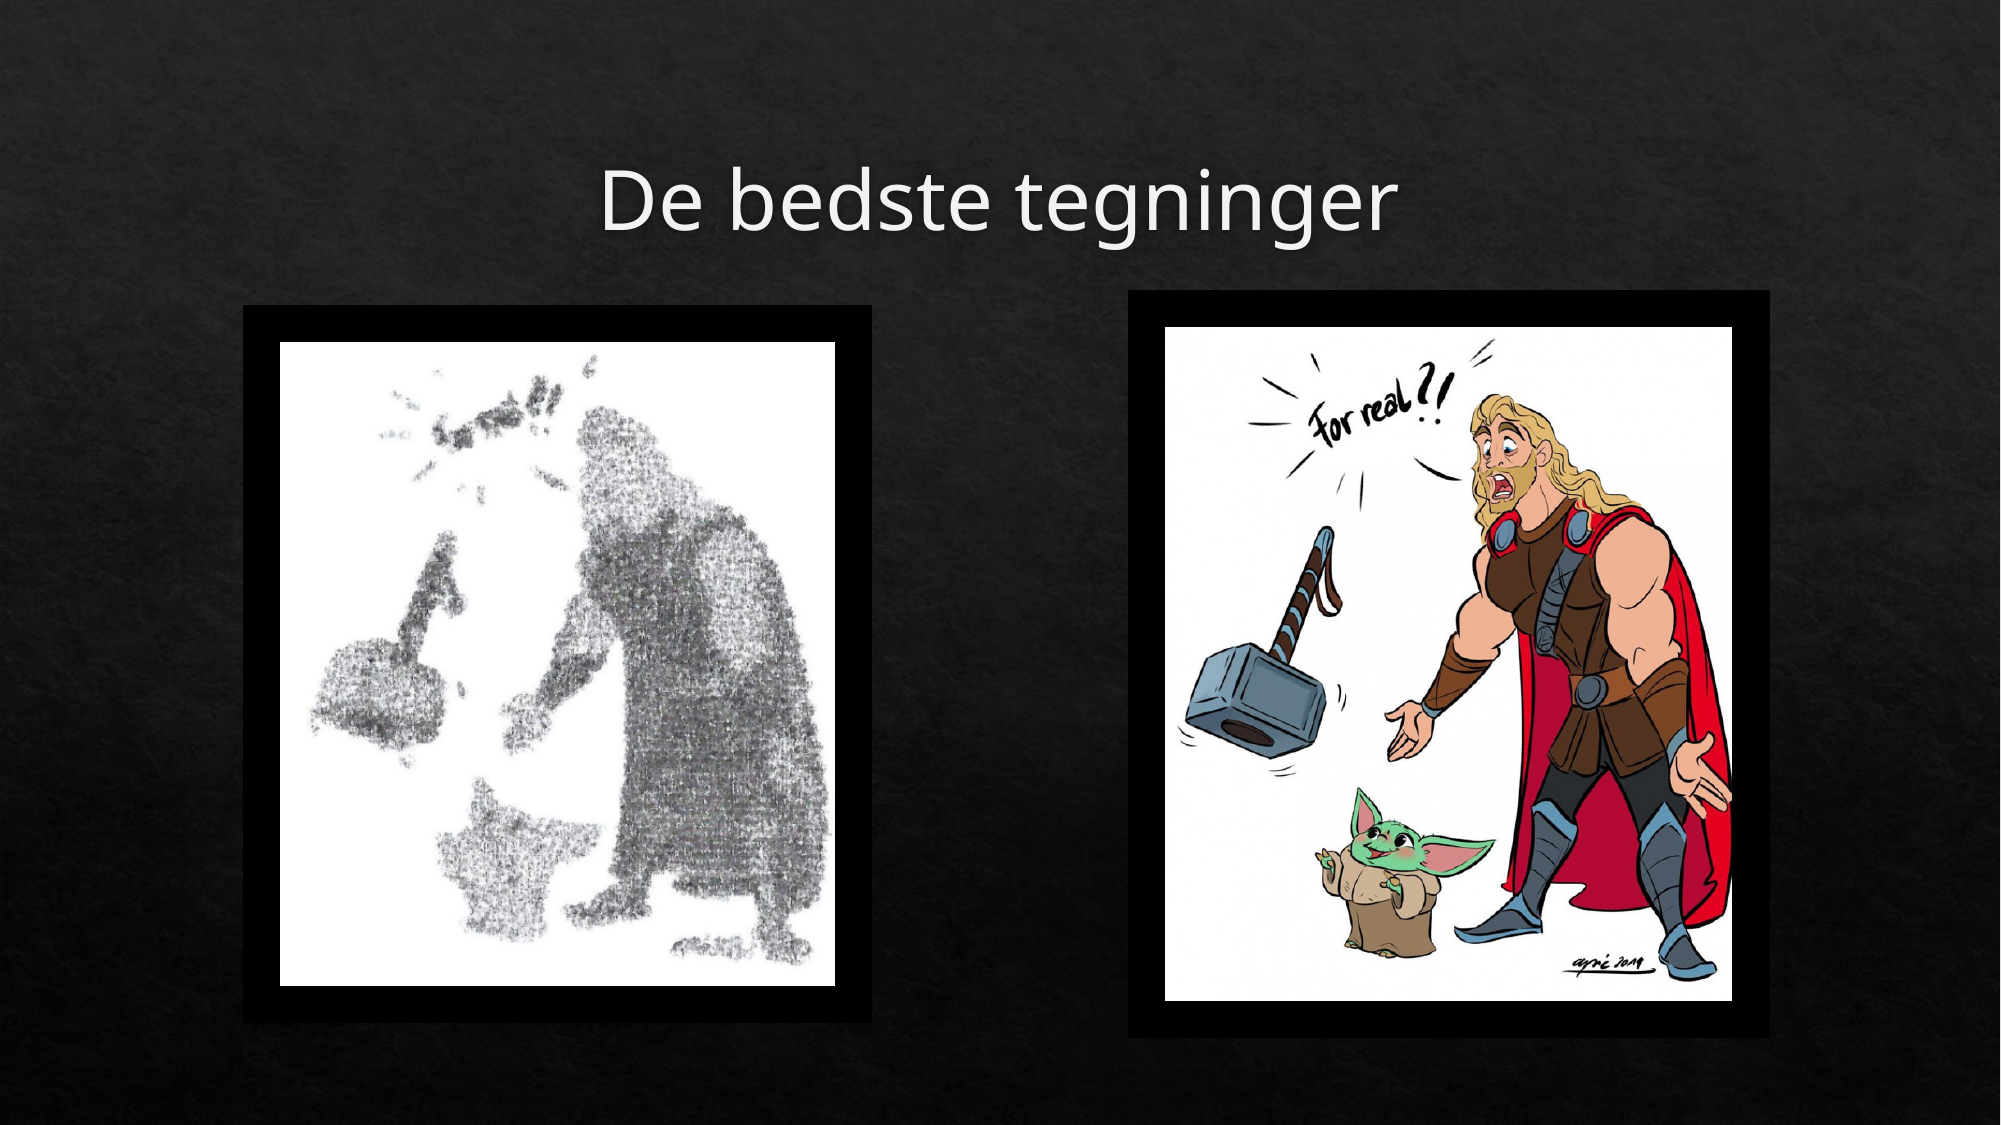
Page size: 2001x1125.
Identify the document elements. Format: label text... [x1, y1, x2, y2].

picture [1164, 327, 1733, 1001]
title De bedste tegninger [149, 99, 1849, 307]
picture [280, 342, 836, 987]
